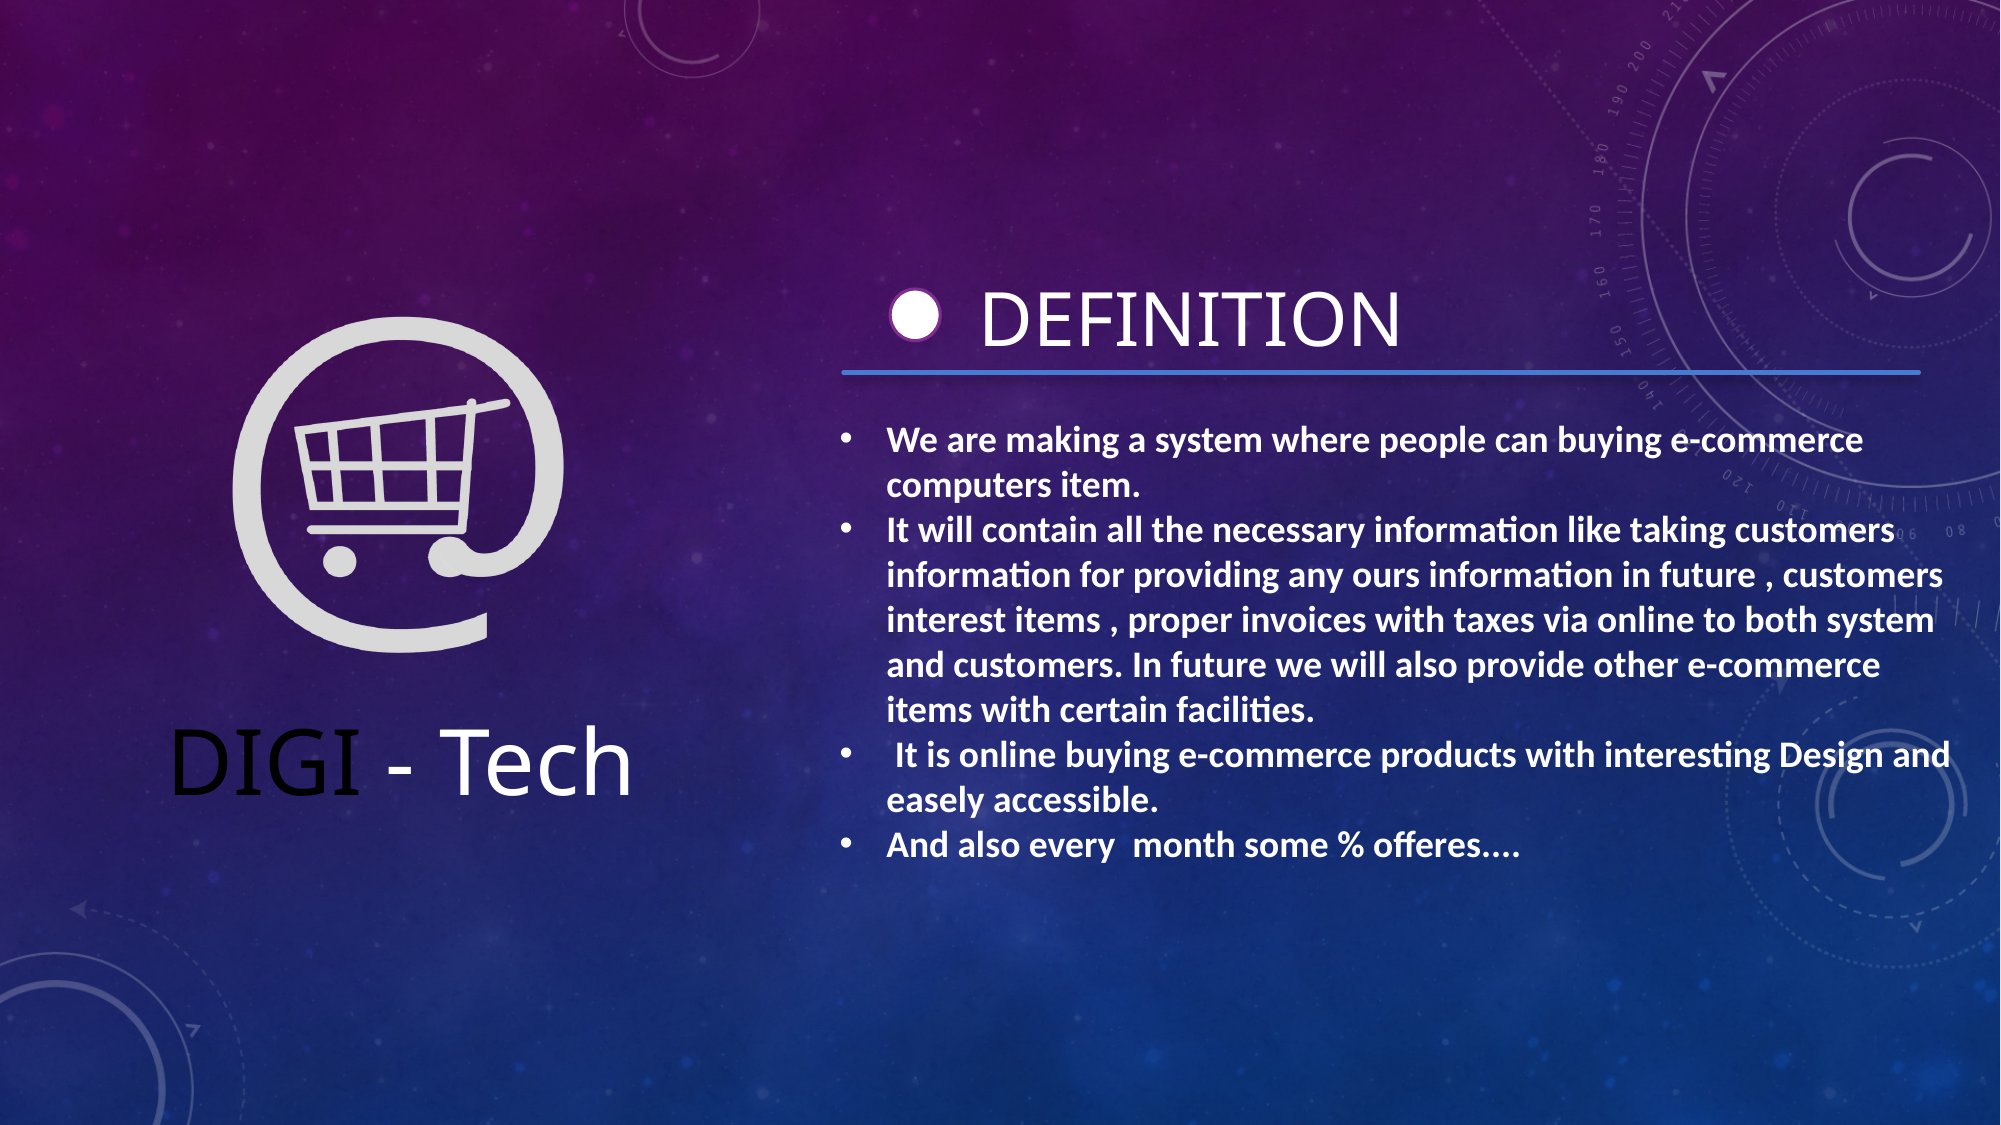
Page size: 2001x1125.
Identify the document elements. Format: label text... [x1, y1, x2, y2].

text_box DIGI - Tech [0, 372, 878, 830]
text_box We are making a system where people can buying e-commerce computers item. It will contain all the necessary information like taking customers information for providing any ours information in future , customers interest items , proper invoices with taxes via online to both system and customers. In future we will also provide other e-commerce items with certain facilities. It is online buying e-commerce products with interesting Design and easely accessible. And also every month some % offeres.... [824, 407, 1972, 873]
text_box [888, 287, 942, 343]
picture [0, 0, 2001, 1125]
text_box DEFINITION [963, 253, 1543, 370]
